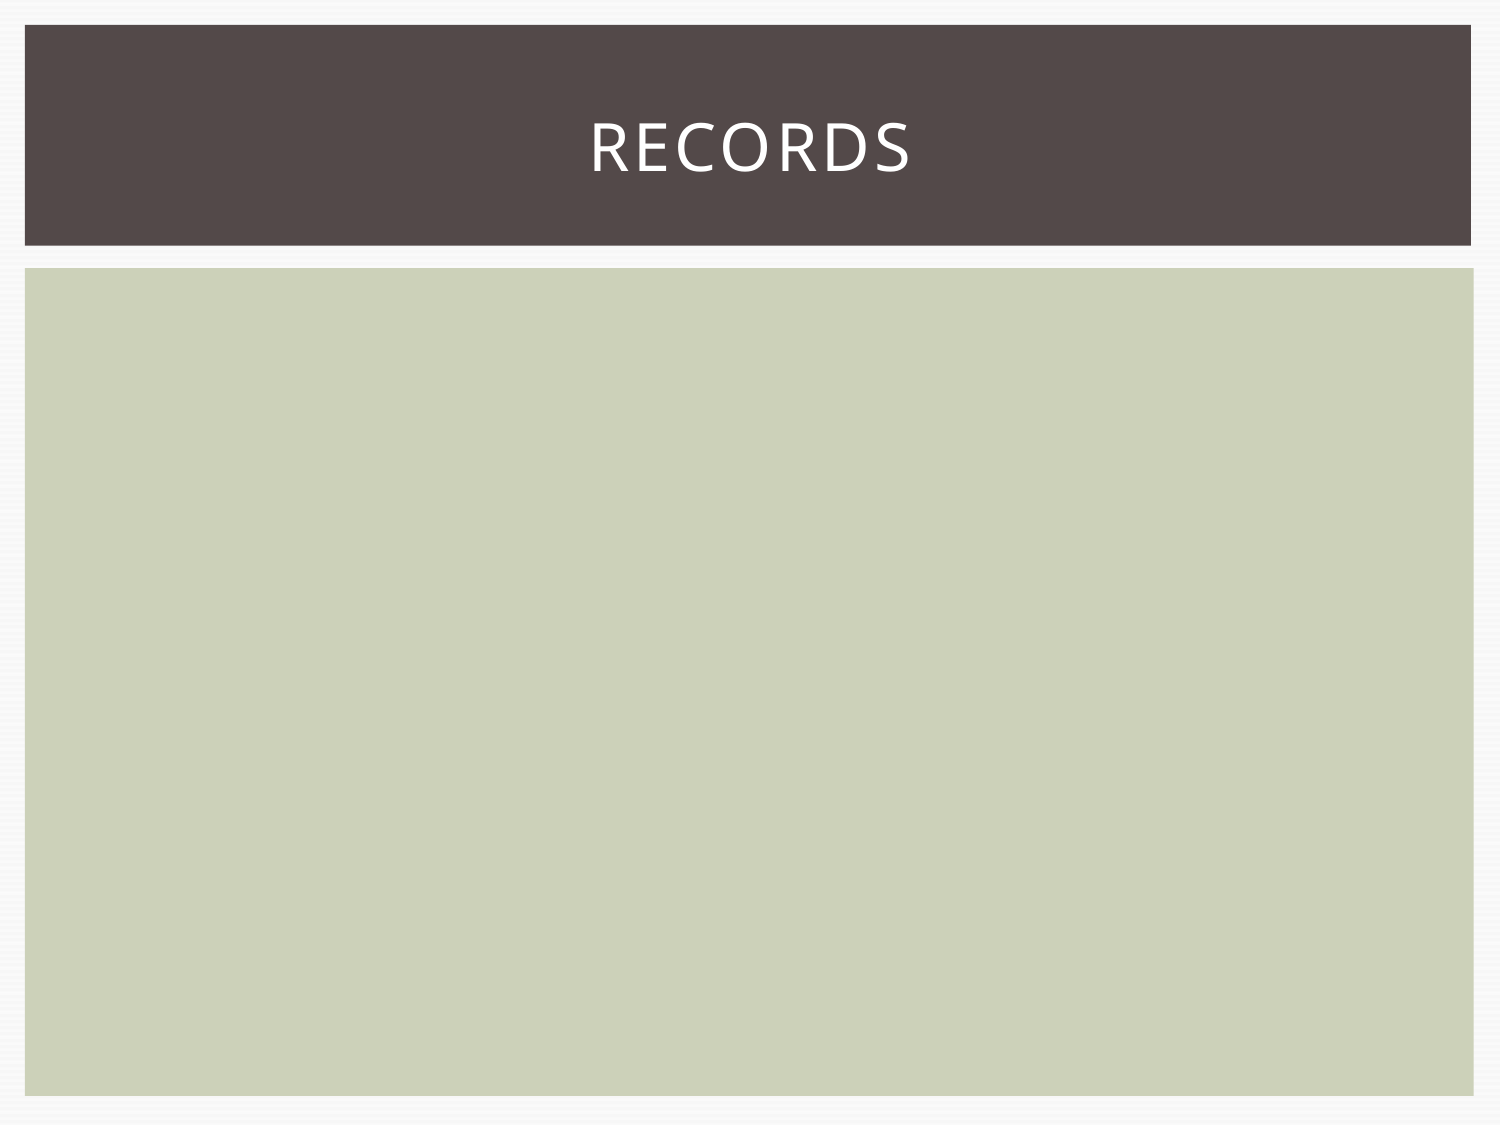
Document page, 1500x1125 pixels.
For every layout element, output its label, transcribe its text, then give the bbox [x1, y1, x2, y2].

title RECORDS [62, 58, 1438, 232]
